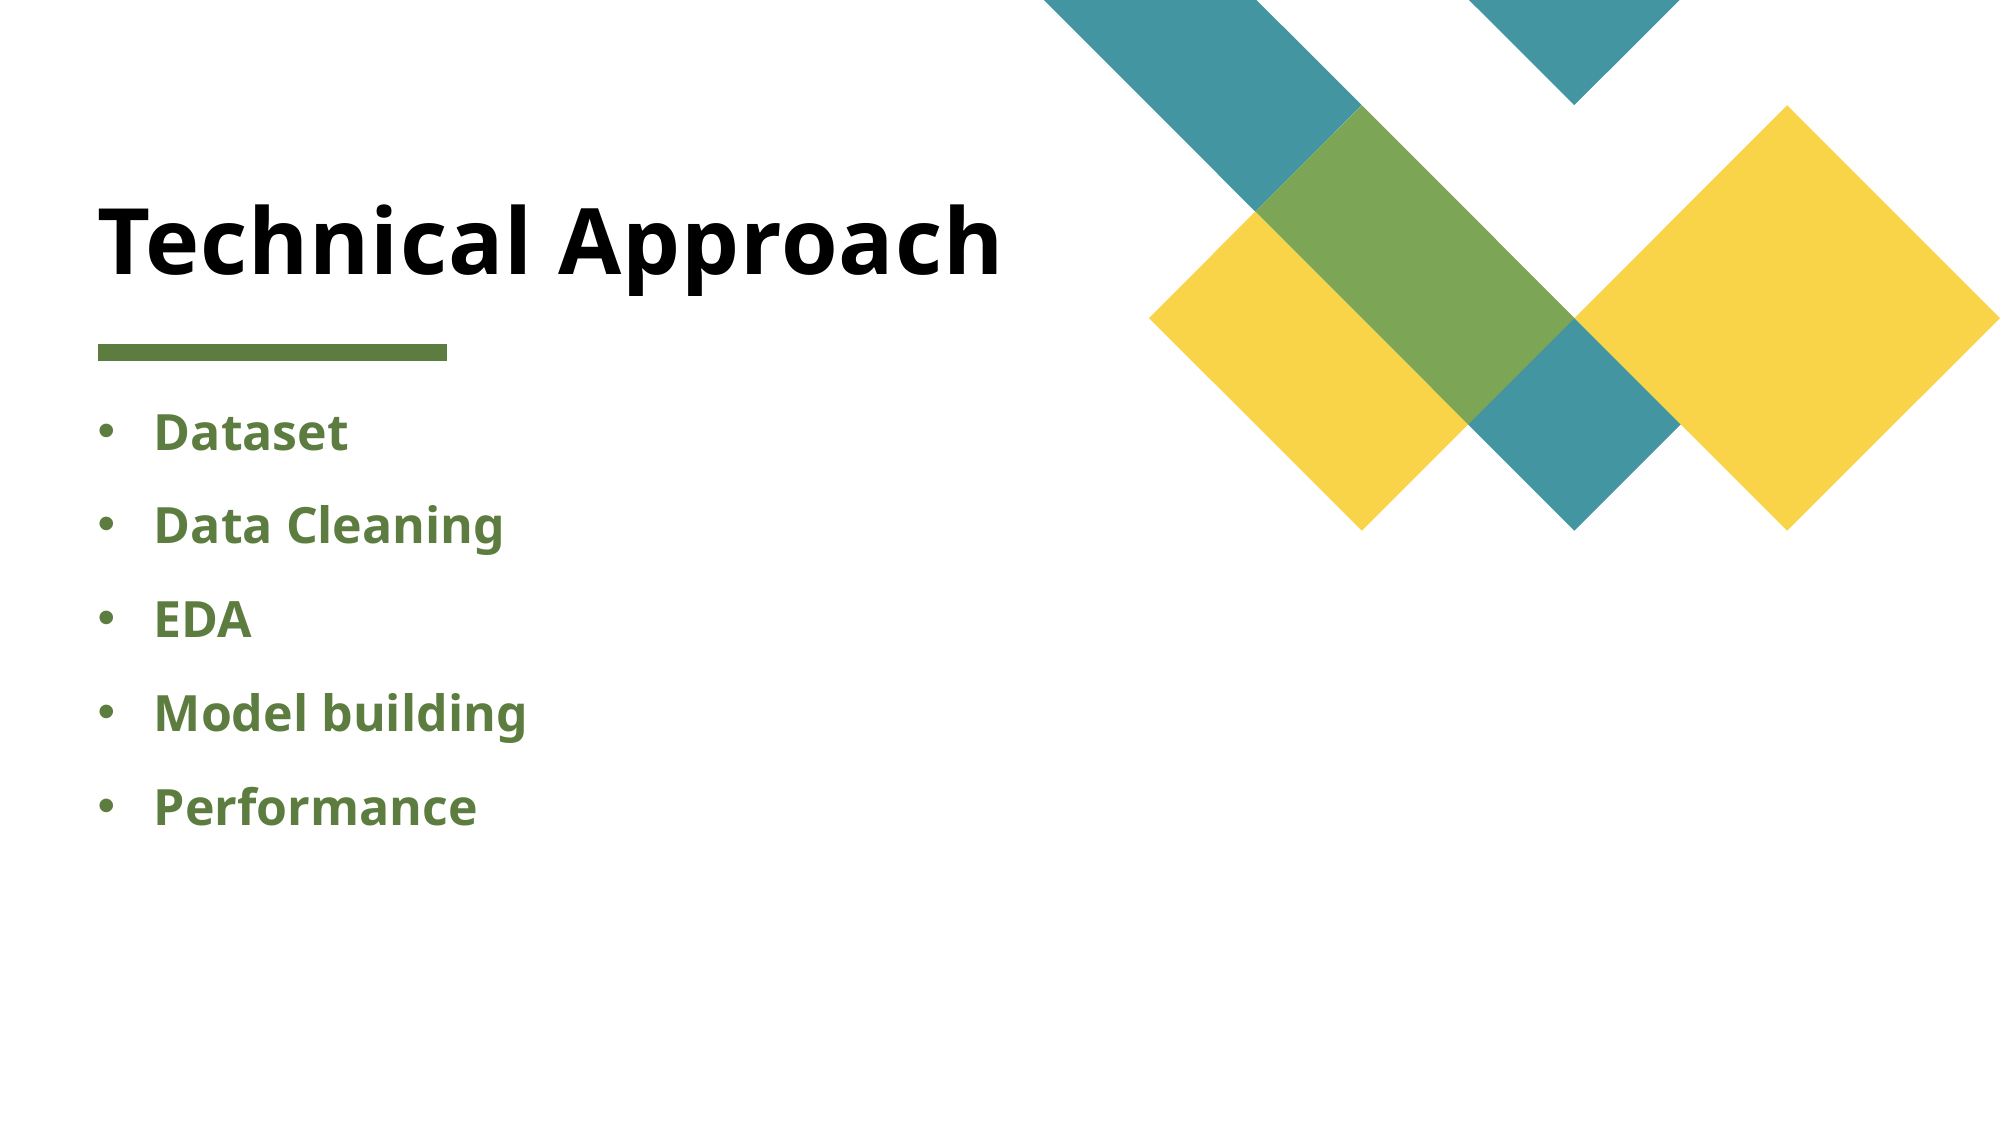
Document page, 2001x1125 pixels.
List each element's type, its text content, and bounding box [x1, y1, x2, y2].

list Dataset Data Cleaning EDA Model building Performance [97, 374, 1211, 983]
title Technical Approach [97, 31, 1211, 293]
